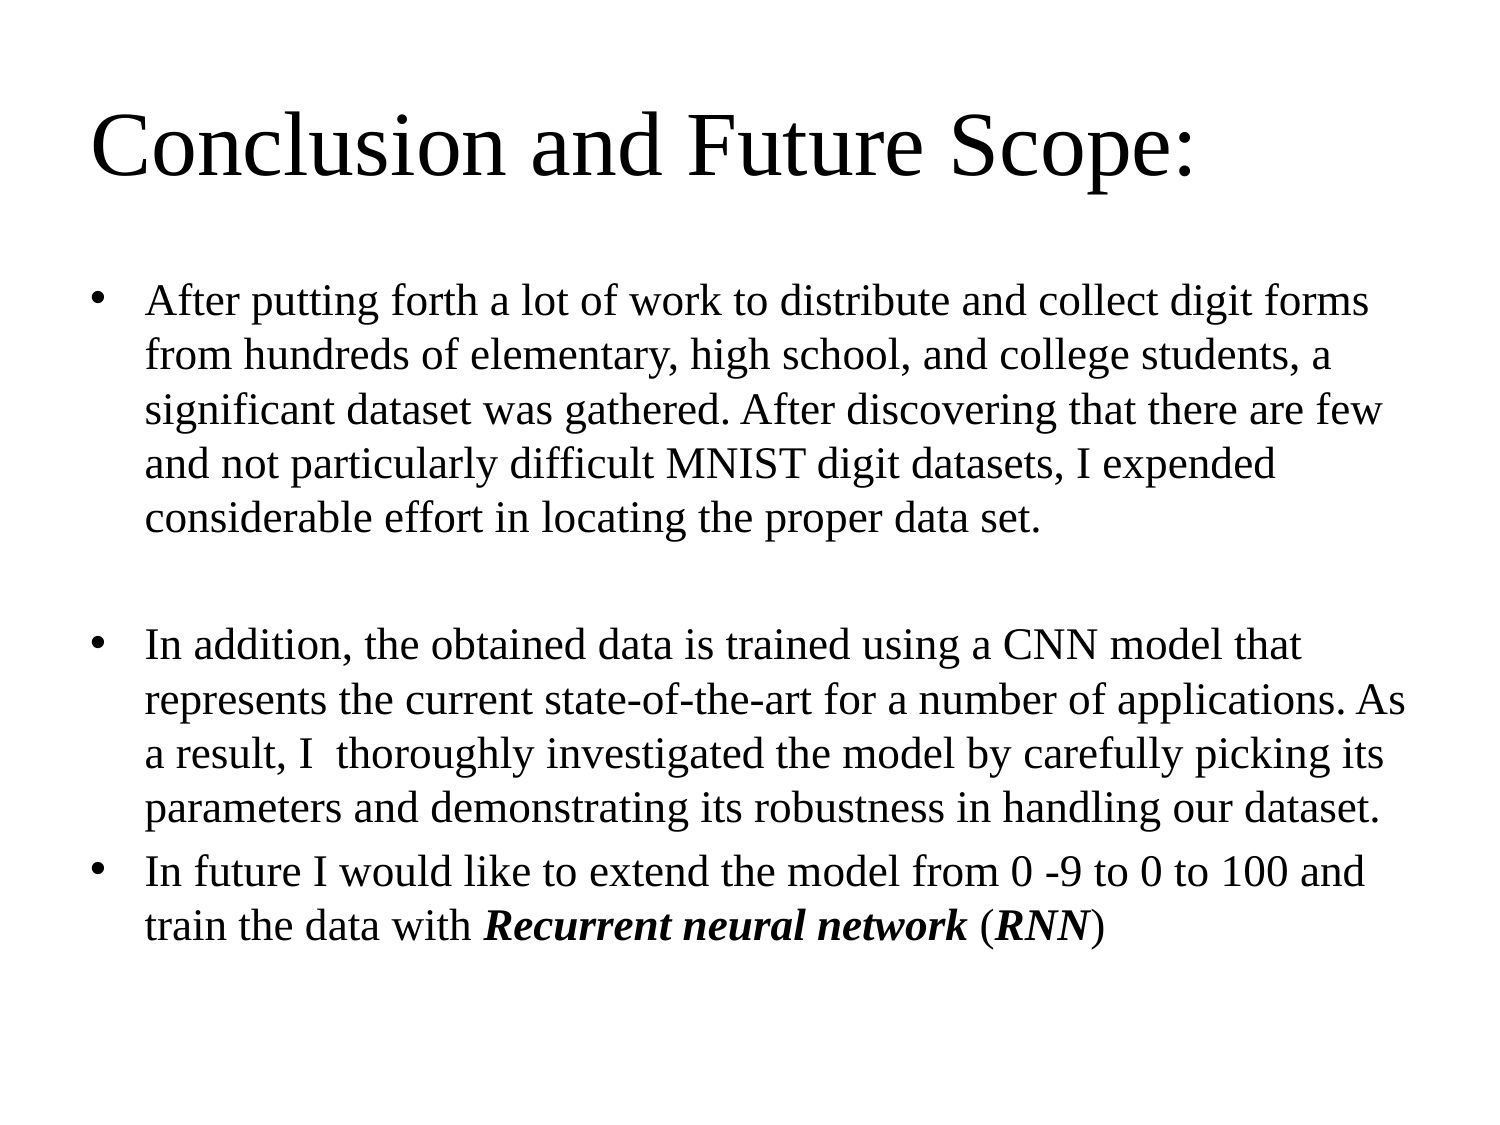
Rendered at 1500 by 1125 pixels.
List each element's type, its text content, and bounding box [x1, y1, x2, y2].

list After putting forth a lot of work to distribute and collect digit forms from hundreds of elementary, high school, and college students, a significant dataset was gathered. After discovering that there are few and not particularly difficult MNIST digit datasets, I expended considerable effort in locating the proper data set. In addition, the obtained data is trained using a CNN model that represents the current state-of-the-art for a number of applications. As a result, I thoroughly investigated the model by carefully picking its parameters and demonstrating its robustness in handling our dataset. In future I would like to extend the model from 0 -9 to 0 to 100 and train the data with Recurrent neural network (RNN) [75, 262, 1425, 1005]
title Conclusion and Future Scope: [75, 45, 1425, 233]
